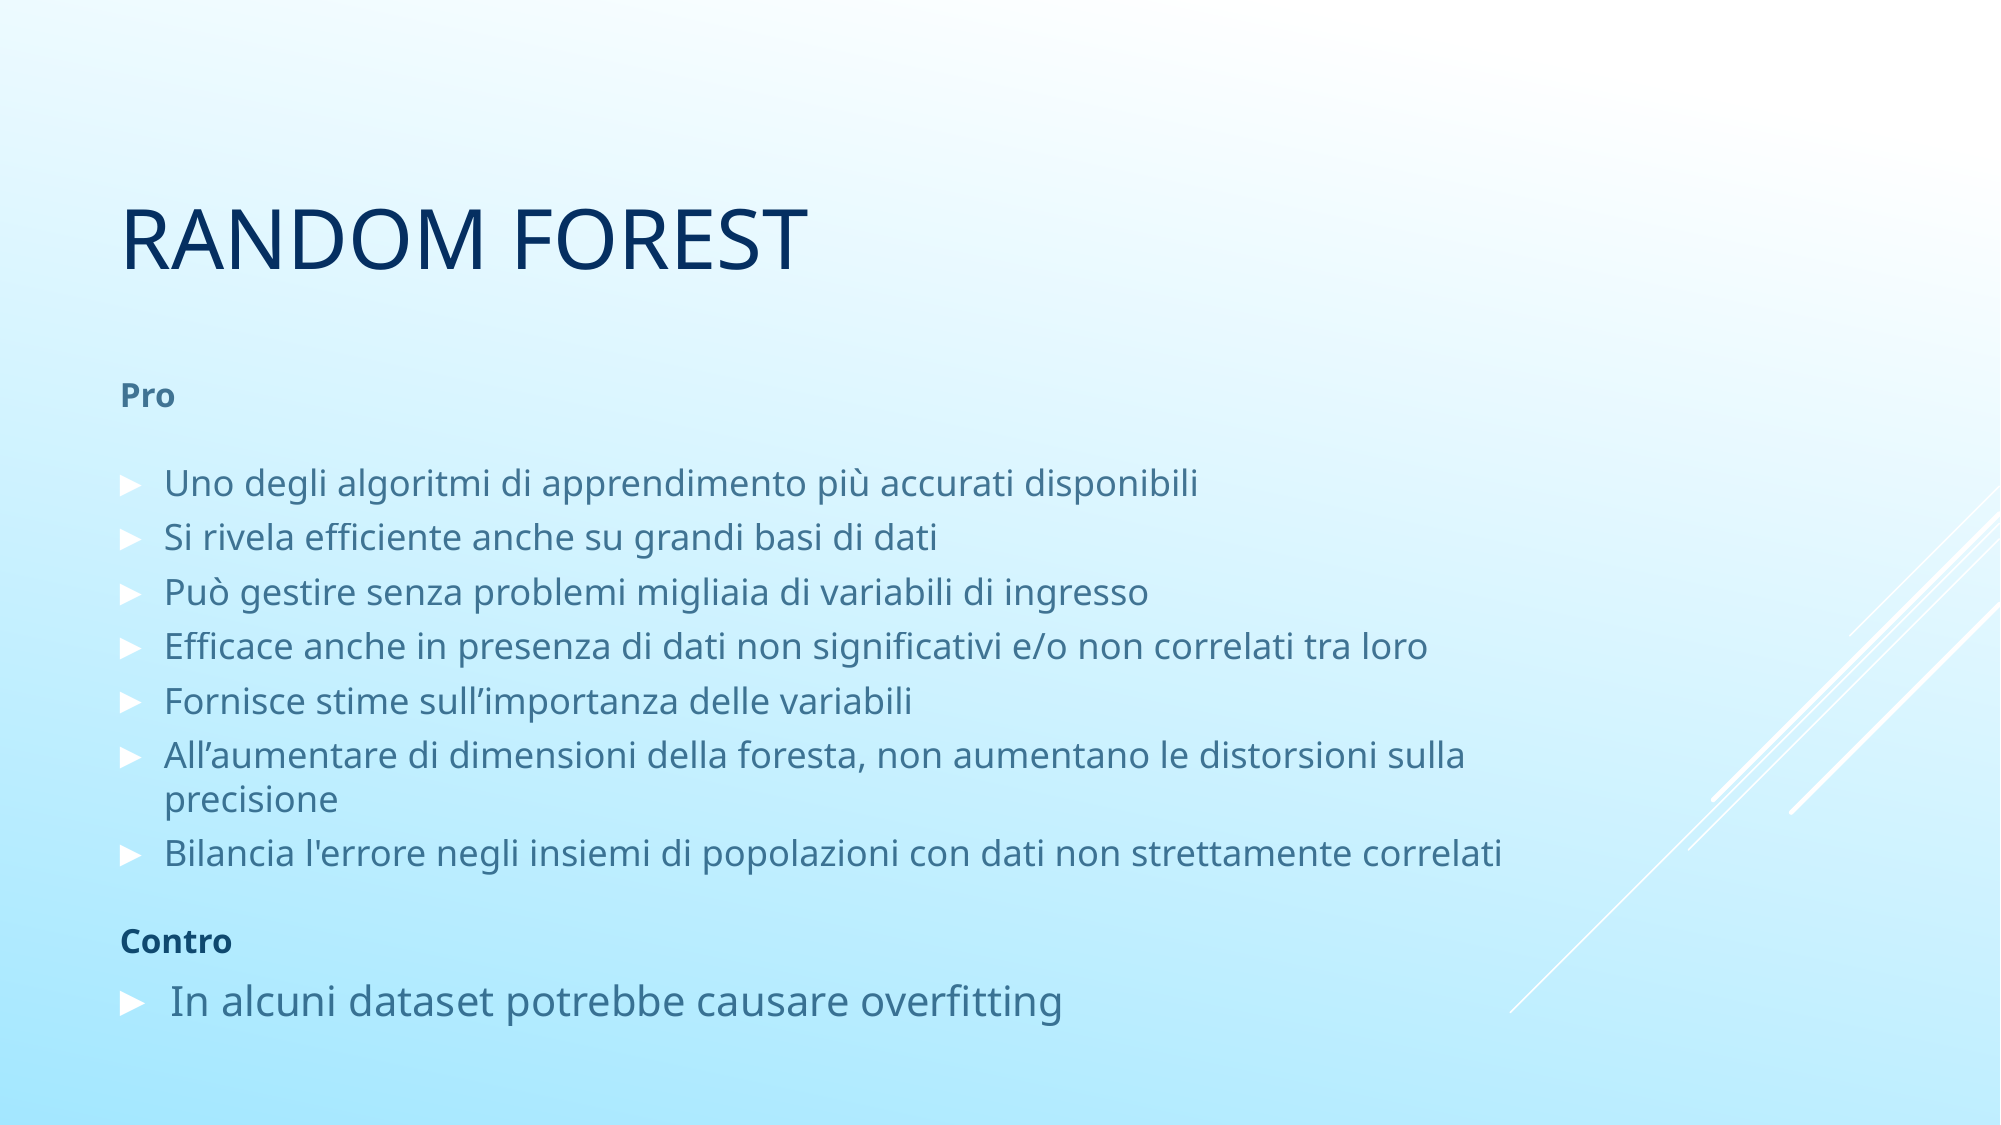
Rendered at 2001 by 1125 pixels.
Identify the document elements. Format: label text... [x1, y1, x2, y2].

text_box Contro [112, 905, 300, 975]
title random forest [111, 111, 1513, 361]
list Uno degli algoritmi di apprendimento più accurati disponibili Si rivela efficiente anche su grandi basi di dati Può gestire senza problemi migliaia di variabili di ingresso Efficace anche in presenza di dati non significativi e/o non correlati tra loro Fornisce stime sull’importanza delle variabili All’aumentare di dimensioni della foresta, non aumentano le distorsioni sulla precisione Bilancia l'errore negli insiemi di popolazioni con dati non strettamente correlati [111, 428, 1513, 906]
list Pro [111, 359, 301, 430]
text_box In alcuni dataset potrebbe causare overfitting [112, 950, 1087, 1049]
